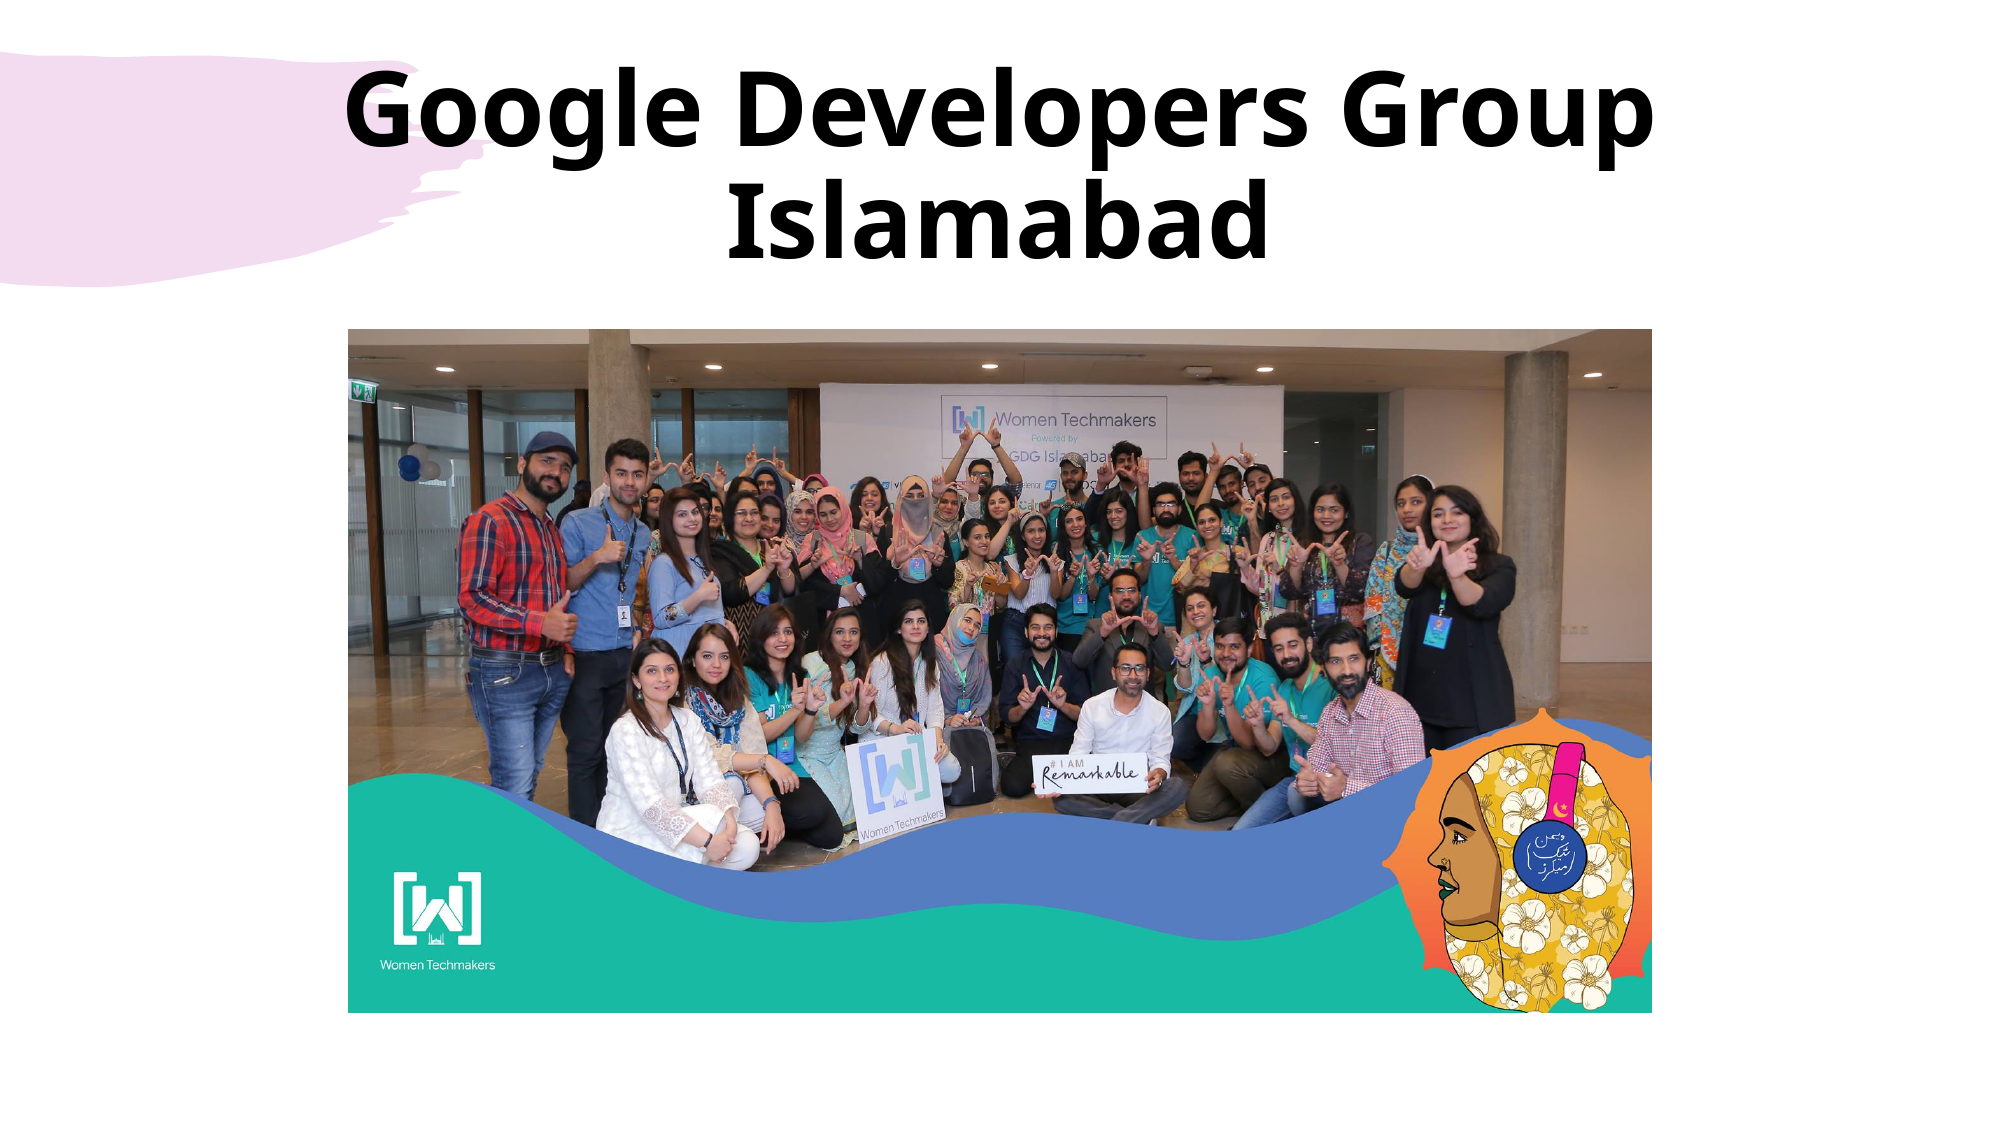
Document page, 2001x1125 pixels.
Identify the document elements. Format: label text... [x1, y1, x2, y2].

title Google Developers Group Islamabad [137, 59, 1863, 278]
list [347, 329, 1652, 1013]
